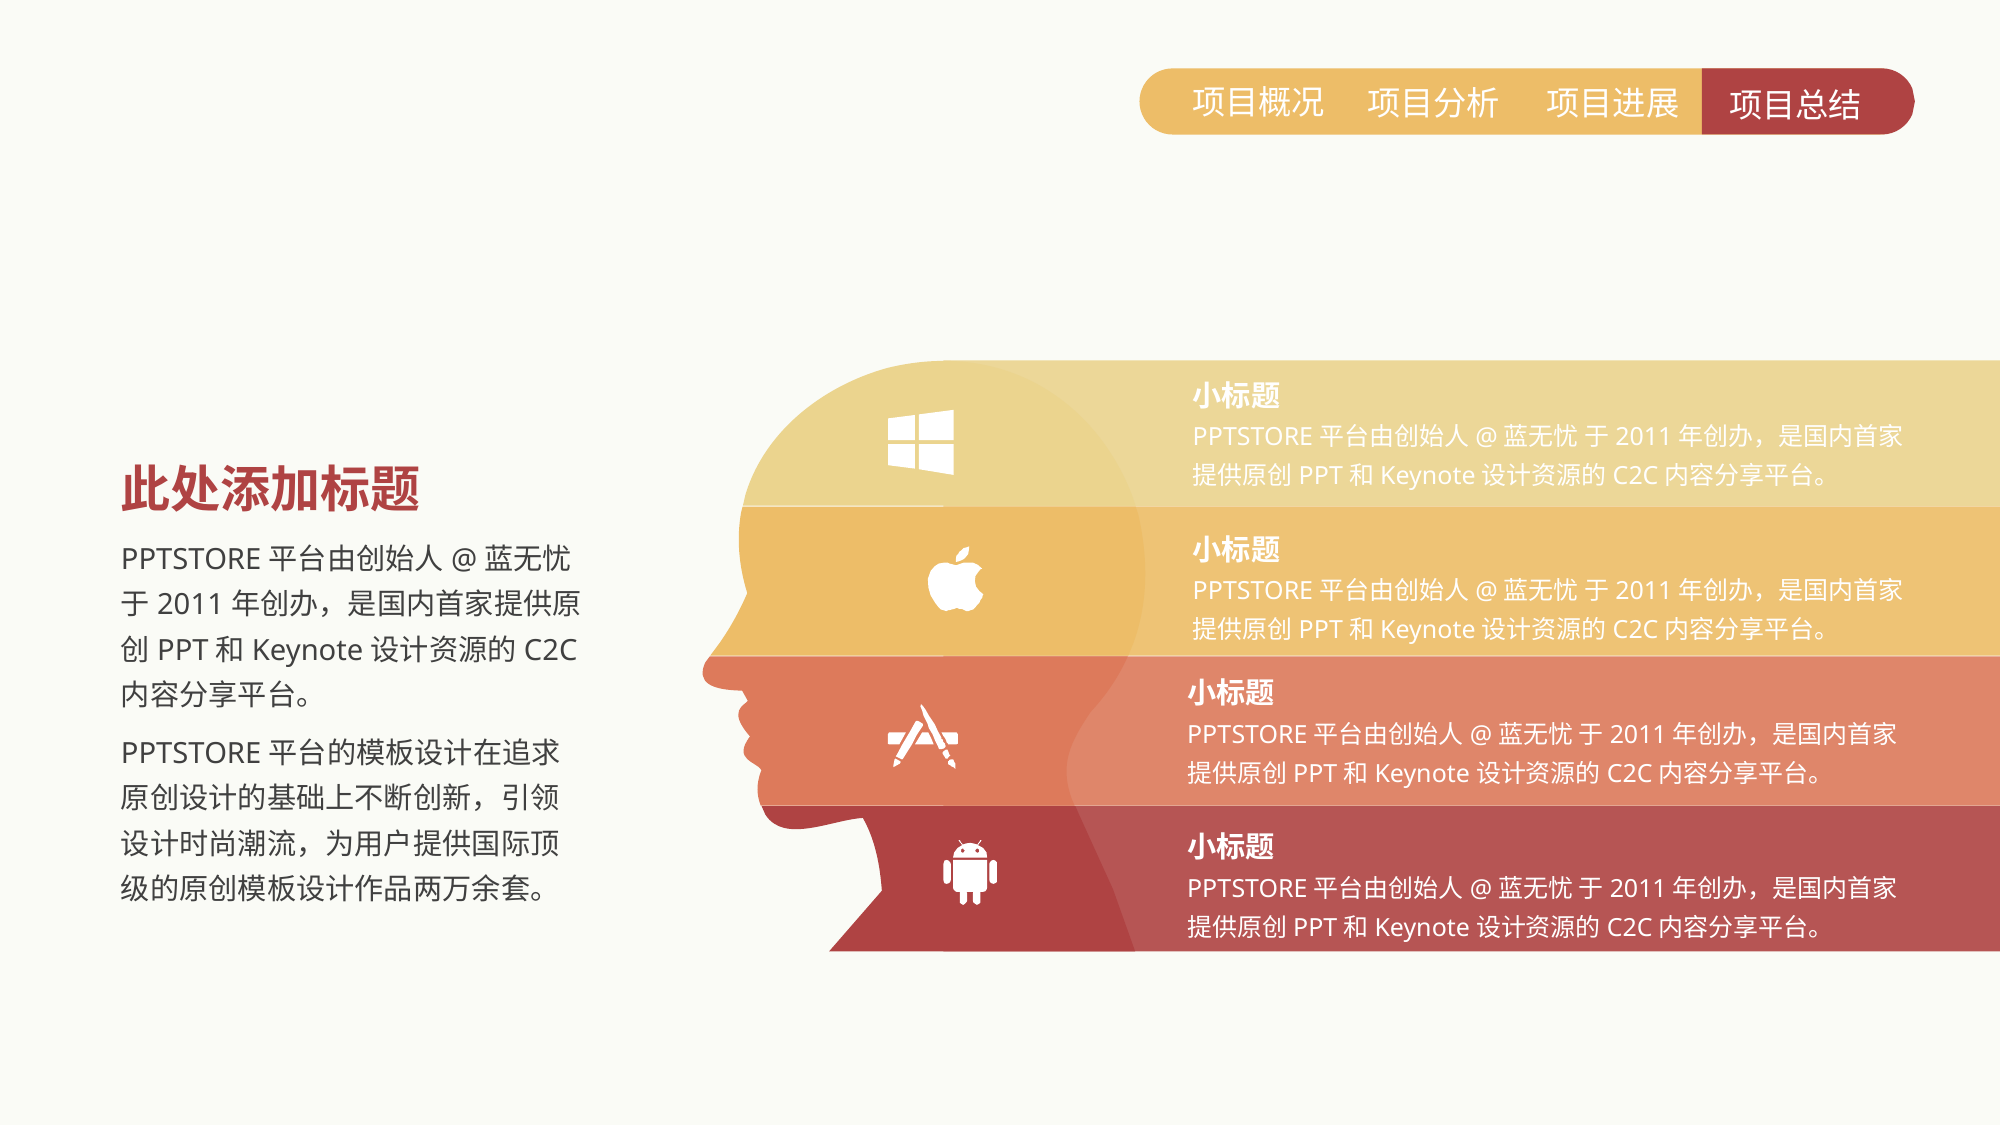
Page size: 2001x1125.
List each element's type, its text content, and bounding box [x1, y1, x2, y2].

text_box 此处添加标题 PPTSTORE平台由创始人@蓝无忧 于2011年创办，是国内首家提供原创PPT和Keynote设计资源的C2C内容分享平台。 PPTSTORE平台的模板设计在追求原创设计的基础上不断创新，引领设计时尚潮流，为用户提供国际顶级的原创模板设计作品两万余套。 [103, 433, 600, 912]
text_box [1911, 83, 1916, 120]
text_box [1700, 67, 1905, 76]
text_box 小标题 PPTSTORE平台由创始人@蓝无忧 于2011年创办，是国内首家提供原创PPT和Keynote设计资源的C2C内容分享平台。 [1175, 360, 1940, 496]
text_box [955, 546, 970, 562]
text_box 项目概况 [1177, 73, 1374, 129]
text_box [887, 732, 906, 745]
text_box [761, 806, 1136, 952]
text_box [915, 732, 934, 745]
text_box [710, 506, 1146, 656]
text_box [1138, 67, 1700, 136]
text_box [918, 409, 954, 441]
text_box 小标题 PPTSTORE平台由创始人@蓝无忧 于2011年创办，是国内首家提供原创PPT和Keynote设计资源的C2C内容分享平台。 [1175, 514, 1940, 650]
text_box 项目总结 [1714, 76, 1911, 131]
text_box [953, 840, 988, 858]
text_box [953, 859, 988, 905]
text_box [1129, 506, 2000, 656]
text_box [989, 859, 997, 884]
text_box [888, 414, 915, 441]
text_box [893, 720, 923, 768]
text_box [888, 444, 915, 469]
text_box [1700, 130, 1899, 136]
text_box 小标题 PPTSTORE平台由创始人@蓝无忧 于2011年创办，是国内首家提供原创PPT和Keynote设计资源的C2C内容分享平台。 [1169, 811, 1934, 947]
text_box 项目分析 [1352, 75, 1531, 130]
text_box 小标题 PPTSTORE平台由创始人@蓝无忧 于2011年创办，是国内首家提供原创PPT和Keynote设计资源的C2C内容分享平台。 [1169, 657, 1934, 793]
text_box [920, 704, 958, 759]
text_box [951, 360, 2000, 506]
text_box [702, 656, 1128, 806]
text_box [1076, 806, 2000, 952]
text_box [948, 759, 956, 769]
text_box [918, 444, 954, 475]
text_box [1067, 656, 2000, 806]
text_box [742, 360, 1136, 506]
text_box [943, 859, 951, 884]
text_box 项目进展 [1531, 75, 1728, 130]
text_box [927, 562, 984, 612]
